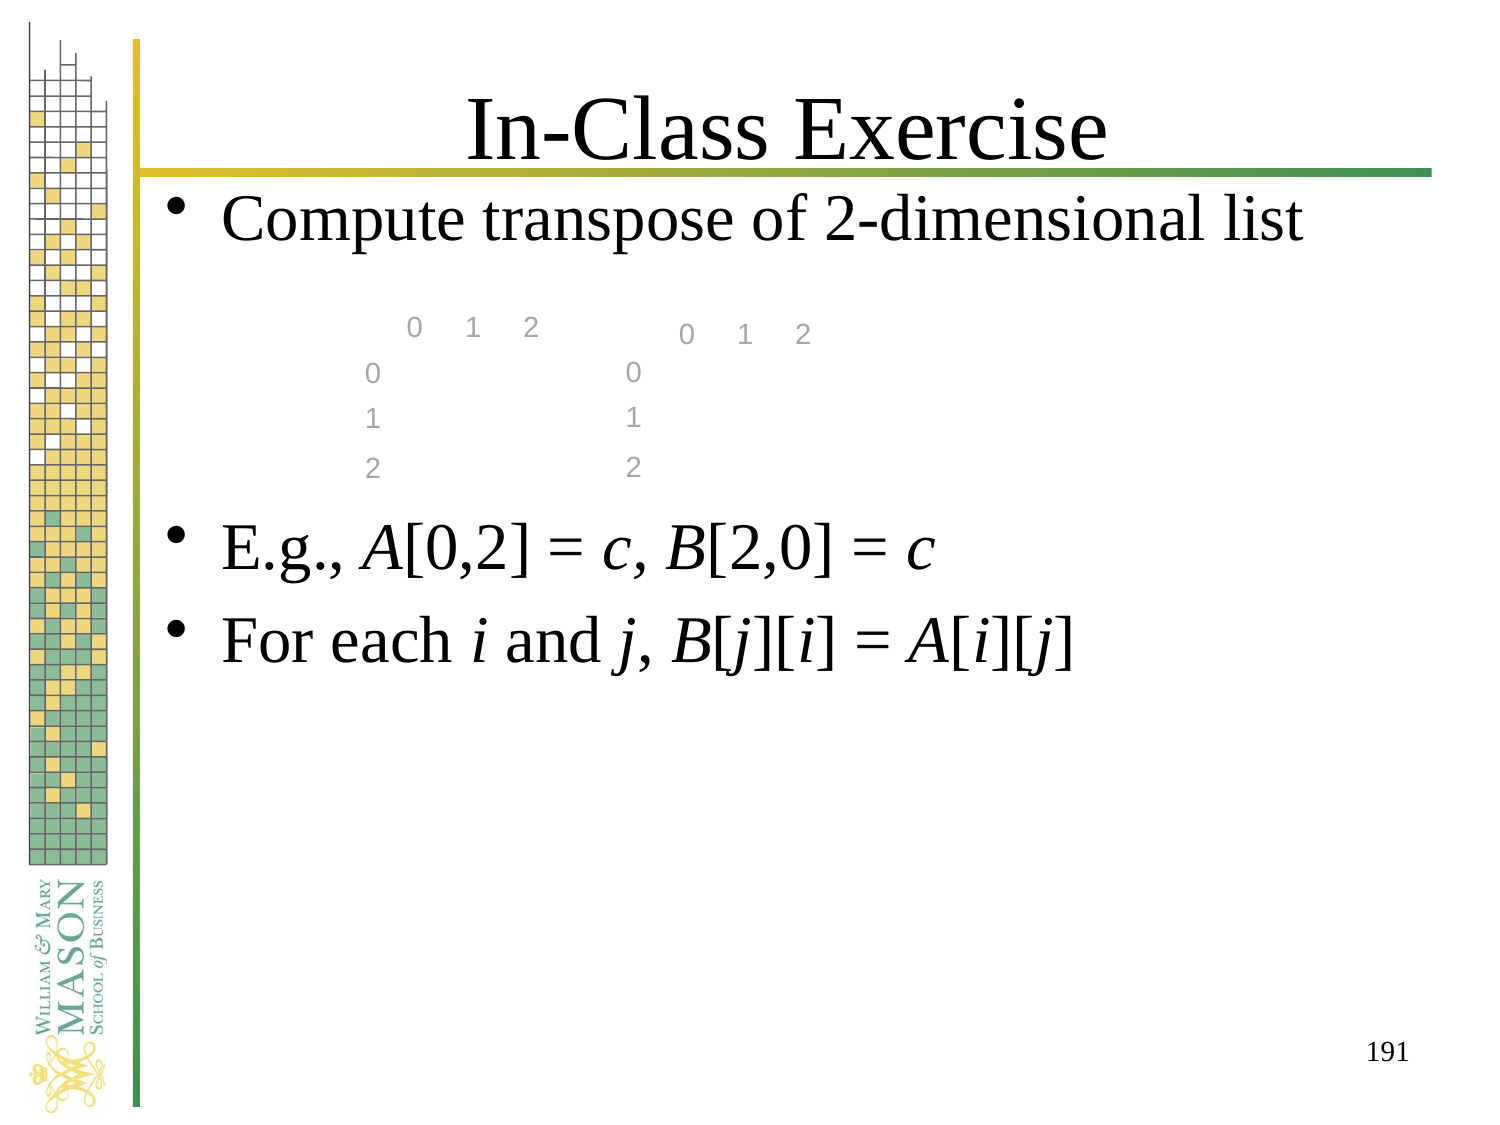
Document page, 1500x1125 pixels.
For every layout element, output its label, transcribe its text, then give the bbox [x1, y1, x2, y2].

text_box 2 [350, 442, 396, 493]
table_cell Greater than [29, 879, 107, 1113]
text_box 1 [450, 301, 497, 351]
text_box 1 [722, 307, 769, 358]
text_box 1 [350, 391, 396, 442]
text_box 0 [610, 345, 657, 390]
text_box 1 [610, 390, 657, 440]
text_box 0 [664, 307, 710, 358]
text_box 2 [780, 307, 827, 358]
slide_number 191 [1048, 1024, 1426, 1103]
list Compute transpose of 2-dimensional list E.g., A[0,2] = c, B[2,0] = c For each i and j, B[j][i] = A[i][j] [150, 166, 1425, 934]
text_box 0 [391, 301, 438, 351]
text_box 0 [350, 347, 396, 391]
text_box 2 [508, 301, 555, 351]
title In-Class Exercise [150, 45, 1425, 166]
text_box 2 [610, 440, 657, 491]
